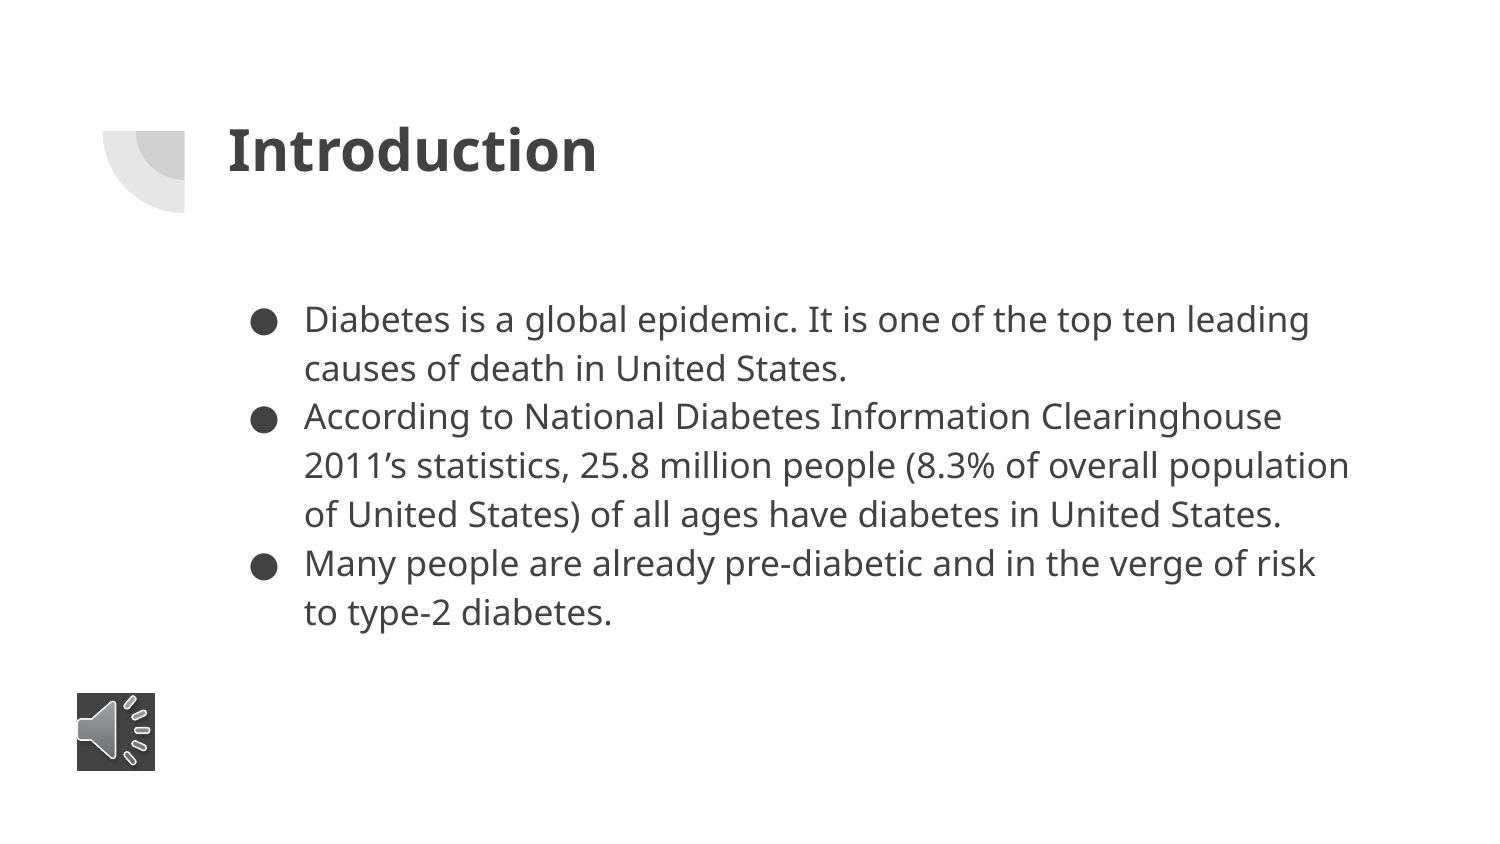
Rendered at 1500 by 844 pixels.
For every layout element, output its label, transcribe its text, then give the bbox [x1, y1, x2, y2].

picture [75, 692, 156, 773]
list Diabetes is a global epidemic. It is one of the top ten leading causes of death in United States. According to National Diabetes Information Clearinghouse 2011’s statistics, 25.8 million people (8.3% of overall population of United States) of all ages have diabetes in United States. Many people are already pre-diabetic and in the verge of risk to type-2 diabetes. [213, 275, 1368, 693]
title Introduction [213, 98, 1368, 263]
